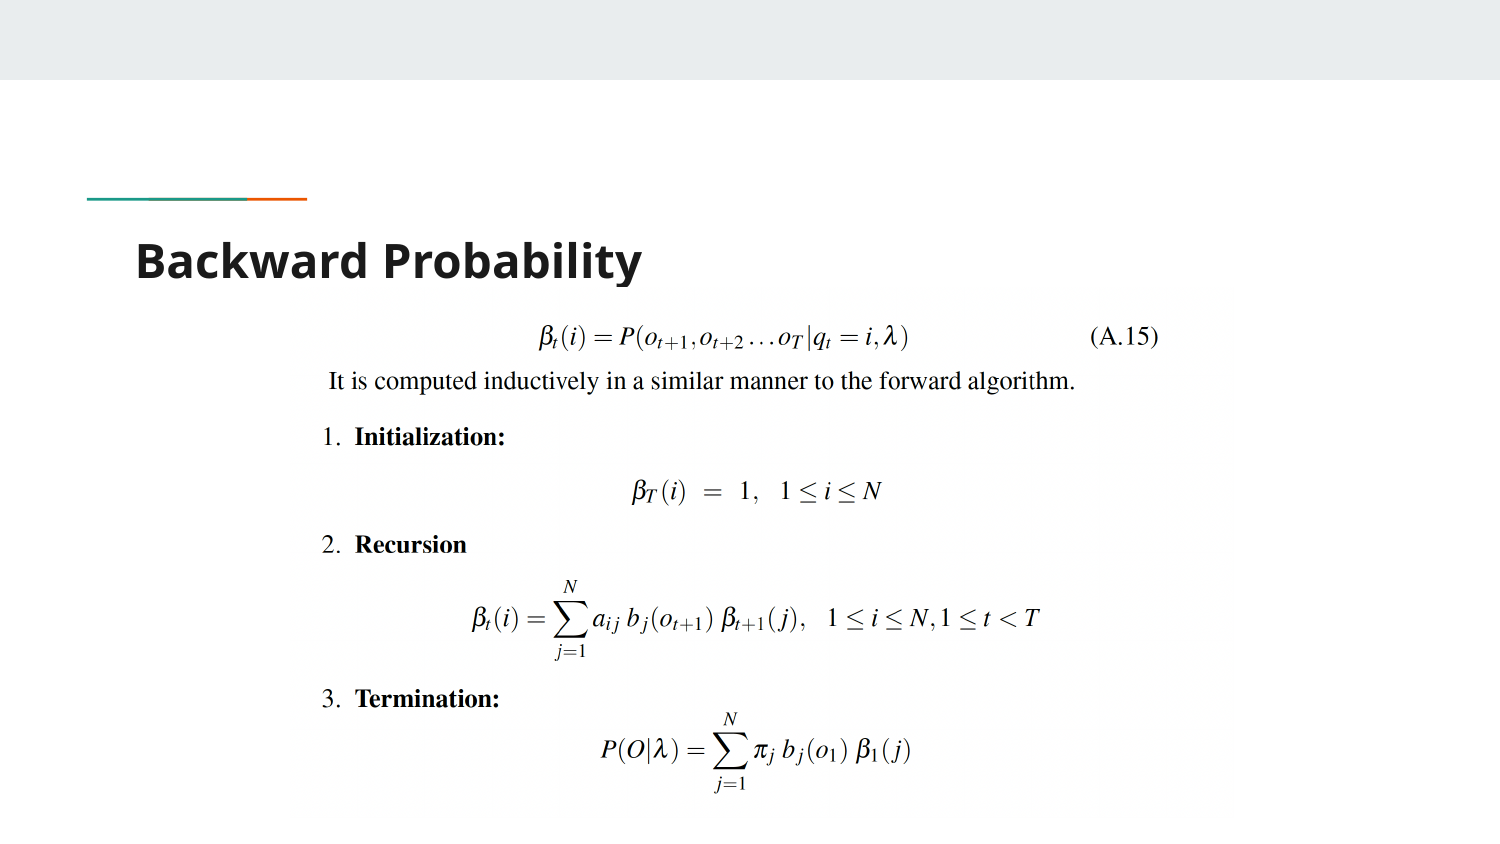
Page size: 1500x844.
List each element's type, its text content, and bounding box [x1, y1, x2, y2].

title Backward Probability [119, 216, 1381, 305]
picture [289, 286, 1235, 818]
